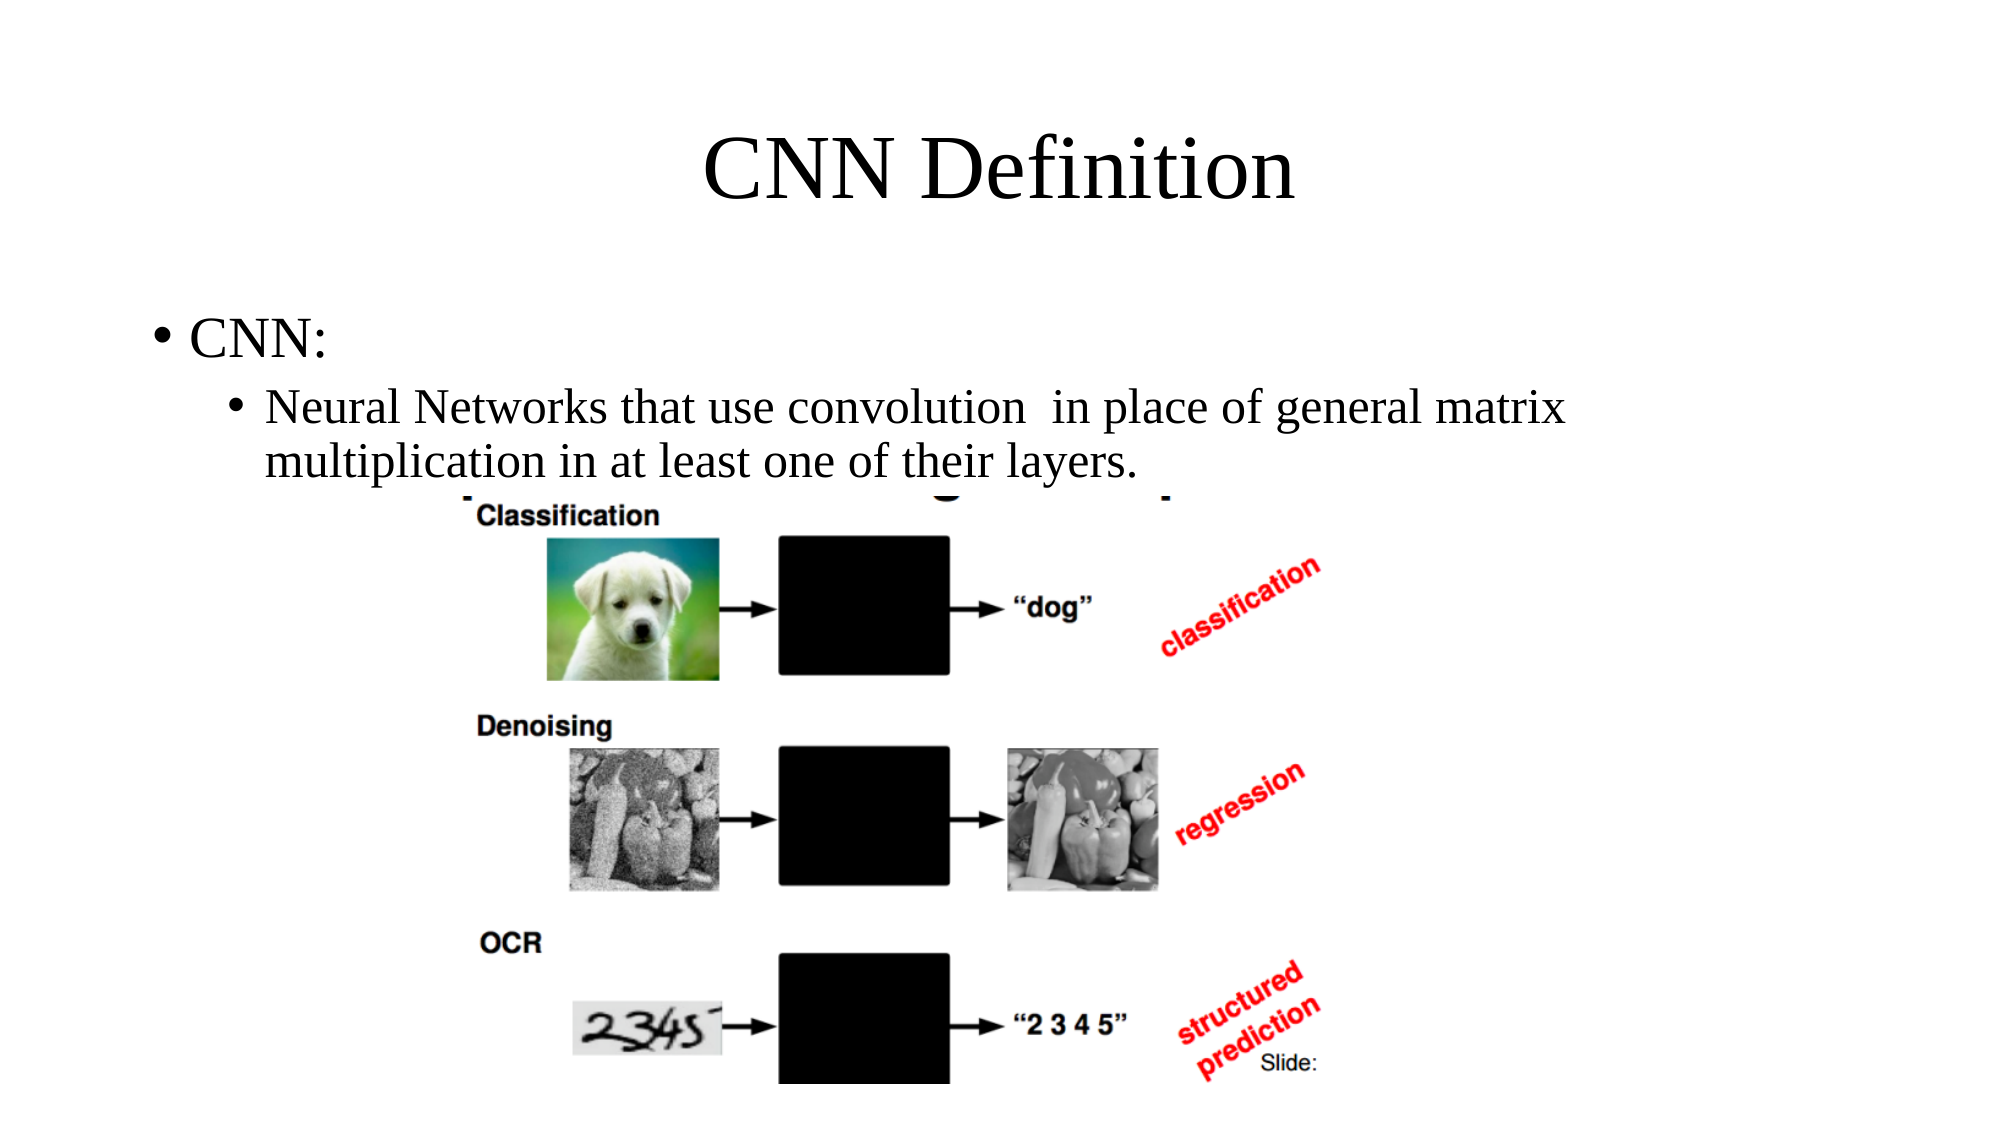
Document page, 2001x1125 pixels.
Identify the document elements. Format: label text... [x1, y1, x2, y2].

list CNN: Neural Networks that use convolution in place of general matrix multiplication in at least one of their layers. [137, 299, 1863, 1014]
picture [460, 496, 1322, 1084]
title CNN Definition [137, 59, 1863, 278]
